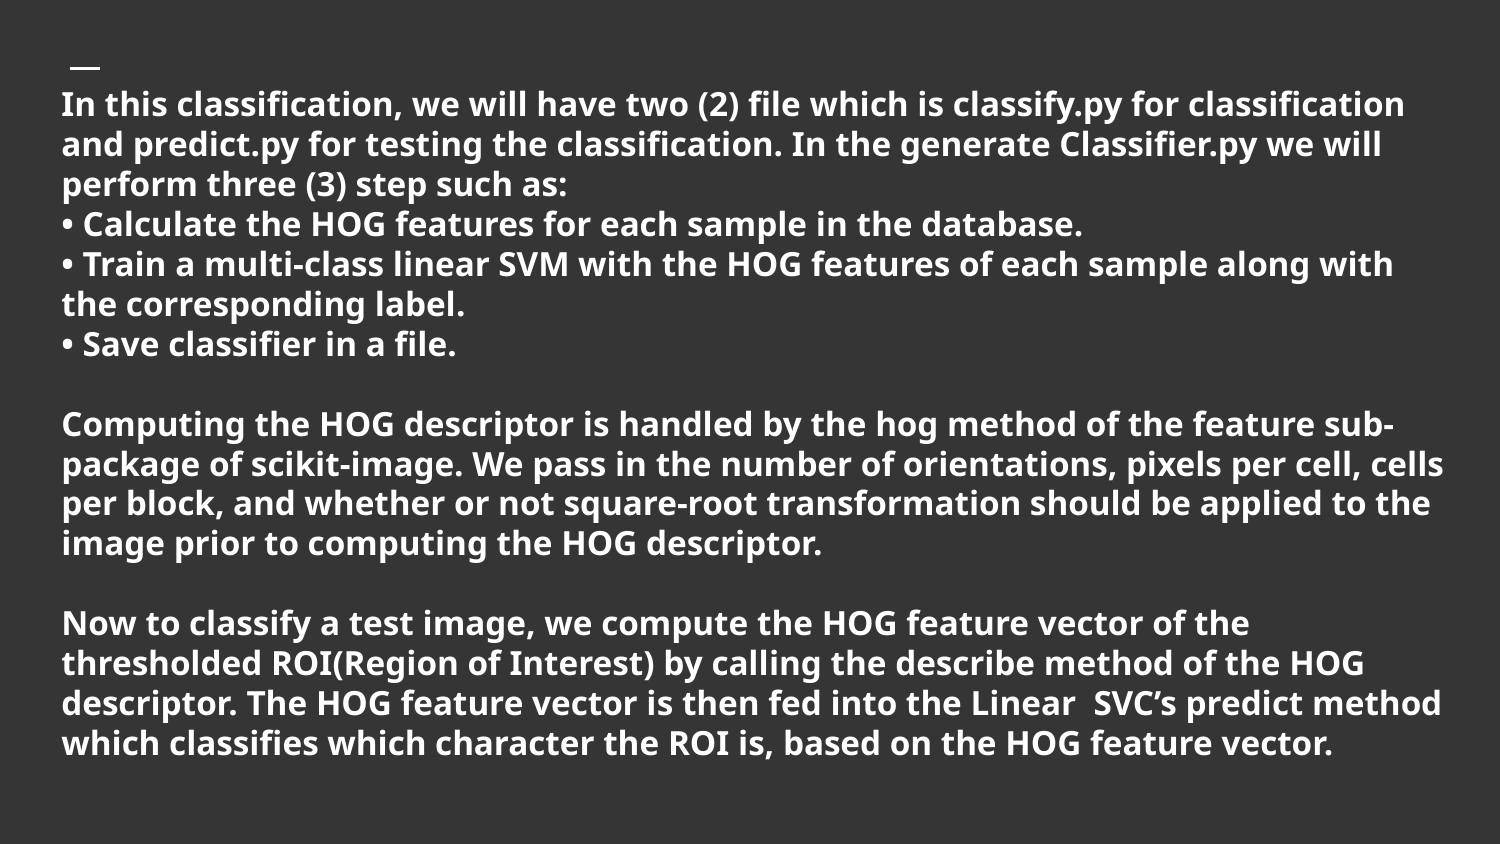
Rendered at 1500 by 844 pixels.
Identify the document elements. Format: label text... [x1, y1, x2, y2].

title In this classification, we will have two (2) file which is classify.py for classification and predict.py for testing the classification. In the generate Classifier.py we will perform three (3) step such as: • Calculate the HOG features for each sample in the database. • Train a multi-class linear SVM with the HOG features of each sample along with the corresponding label. • Save classifier in a file. Computing the HOG descriptor is handled by the hog method of the feature sub- package of scikit-image. We pass in the number of orientations, pixels per cell, cells per block, and whether or not square-root transformation should be applied to the image prior to computing the HOG descriptor. Now to classify a test image, we compute the HOG feature vector of the thresholded ROI(Region of Interest) by calling the describe method of the HOG descriptor. The HOG feature vector is then fed into the Linear SVC’s predict method which classifies which character the ROI is, based on the HOG feature vector. [46, 68, 1468, 811]
